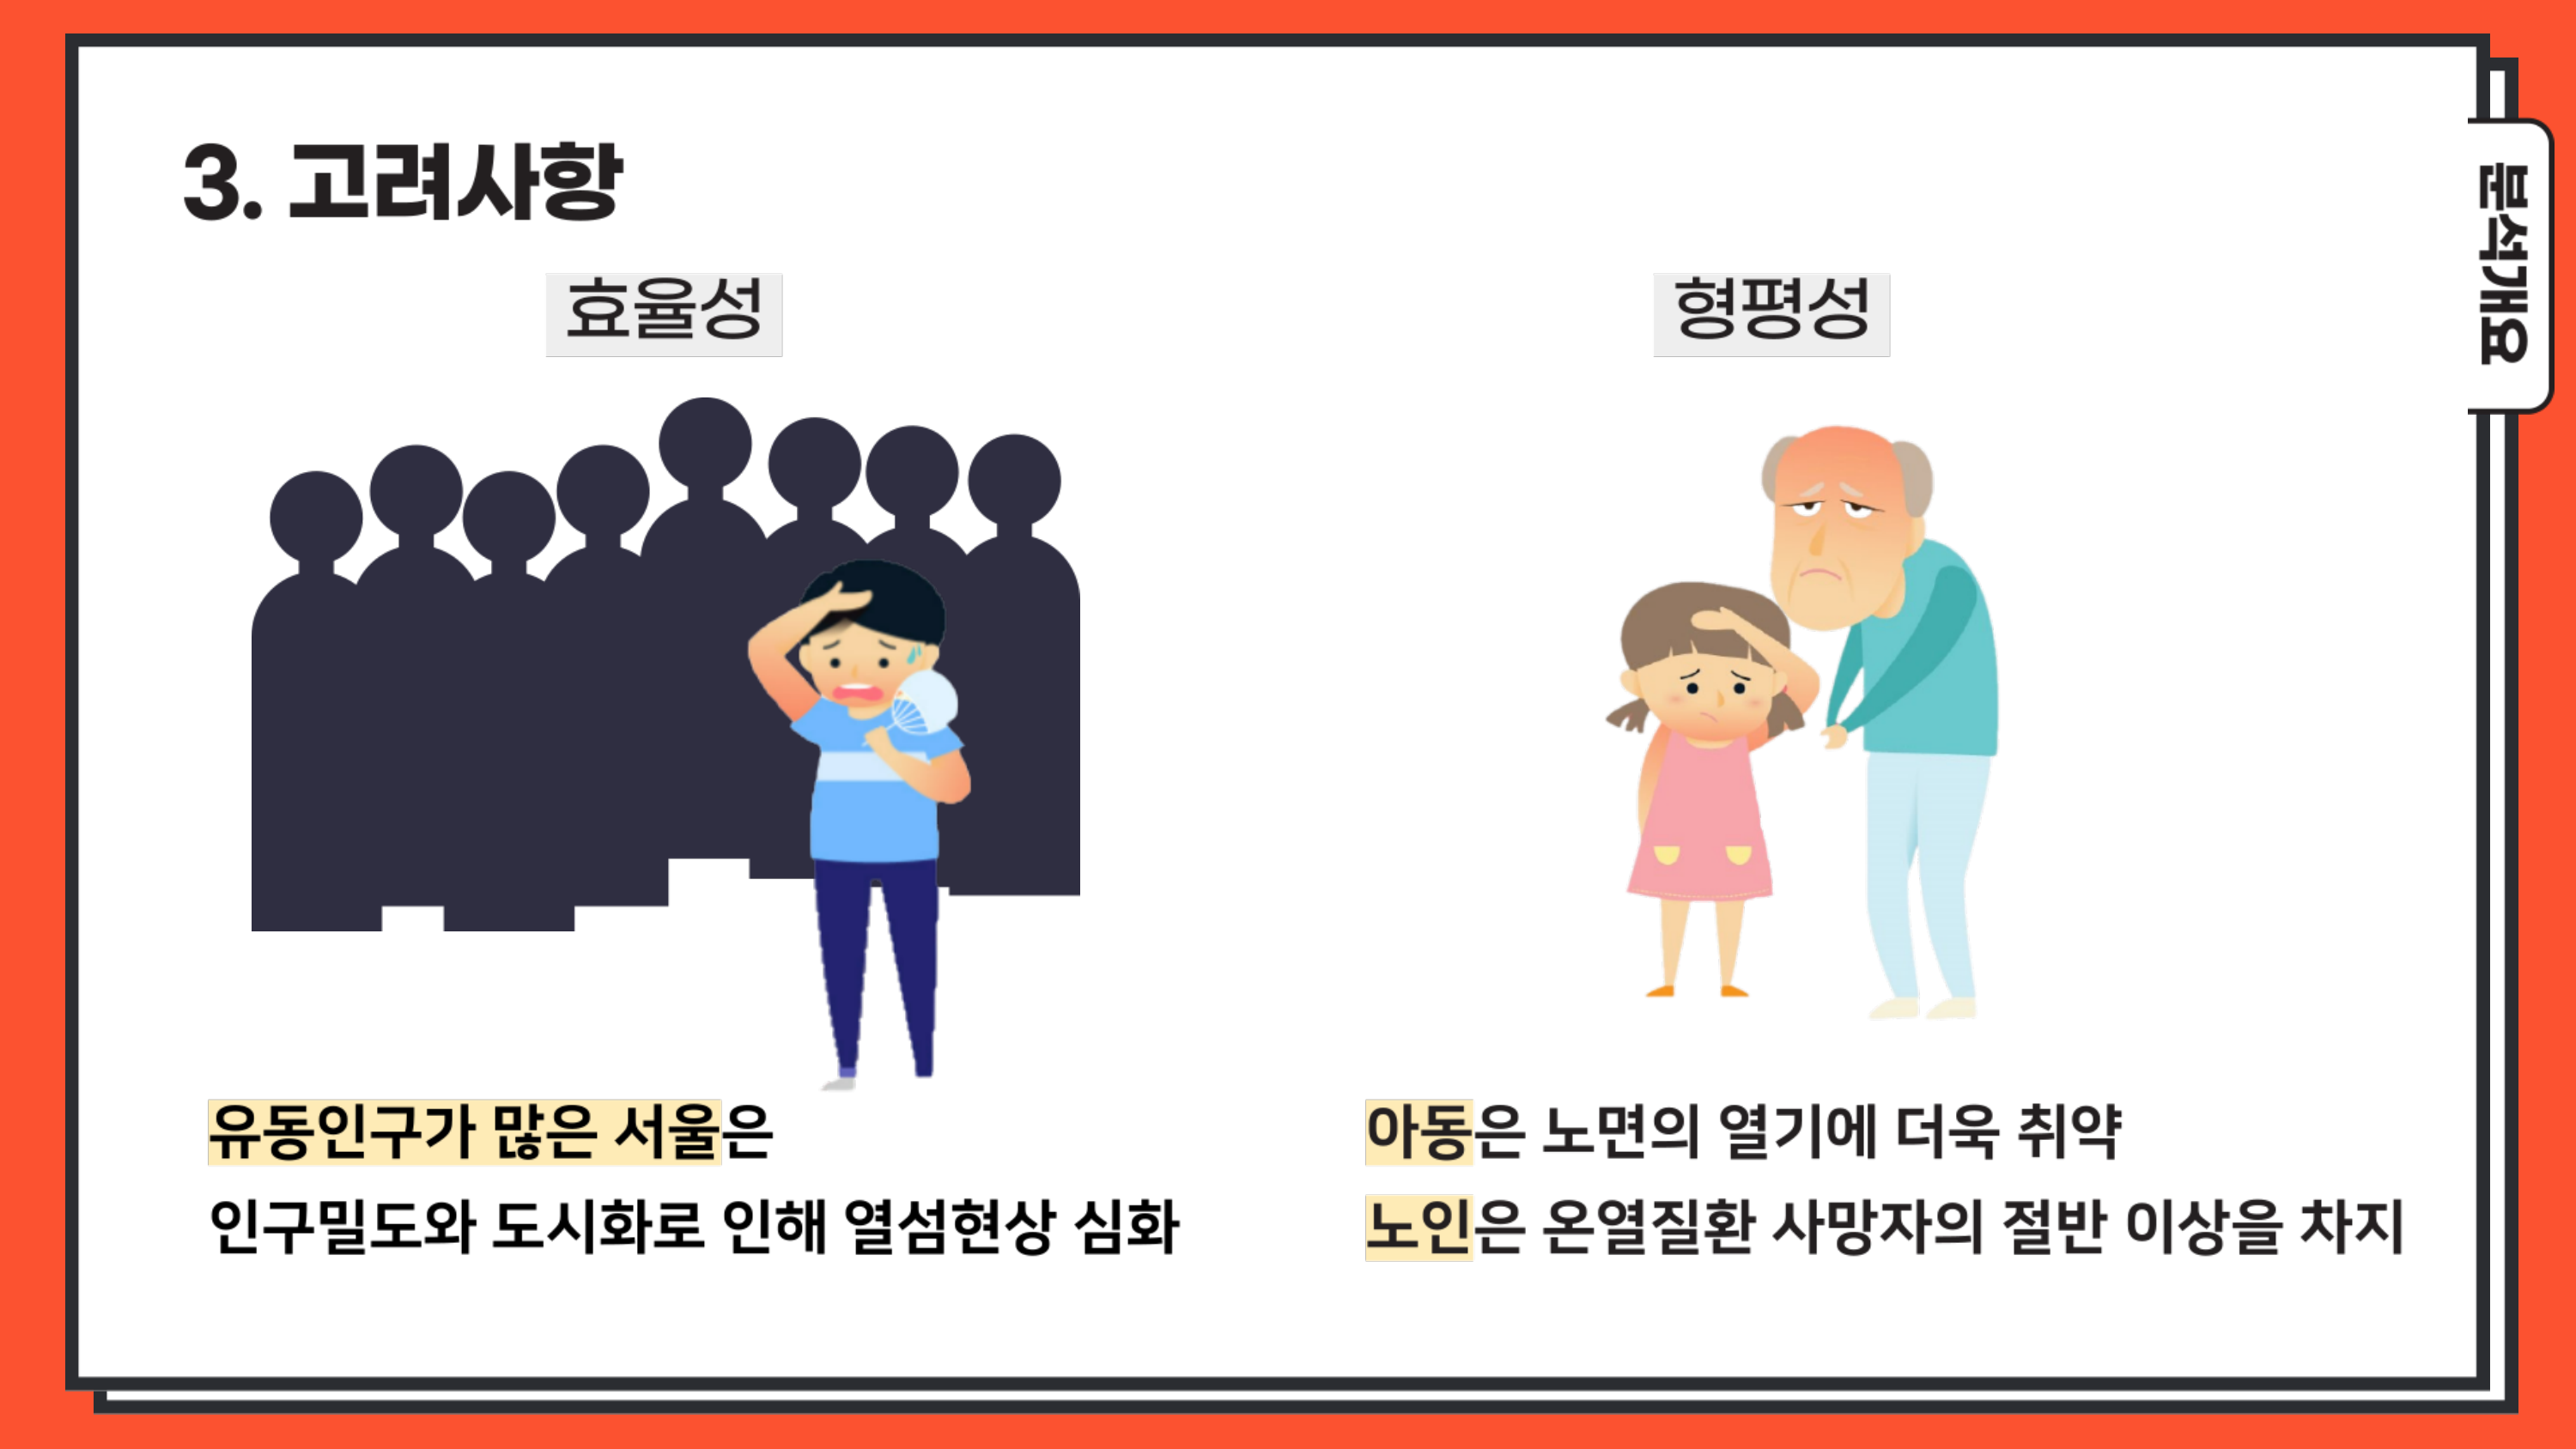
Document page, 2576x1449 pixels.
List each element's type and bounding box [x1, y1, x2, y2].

text_box [64, 33, 2555, 1415]
picture [1357, 1082, 2434, 1303]
text_box [1592, 552, 1828, 1032]
picture [168, 114, 817, 393]
text_box [730, 537, 1005, 1081]
picture [199, 1082, 1208, 1303]
text_box [1717, 373, 2023, 1057]
picture [1587, 254, 1925, 393]
picture [2375, 222, 2576, 321]
text_box [251, 397, 1081, 932]
